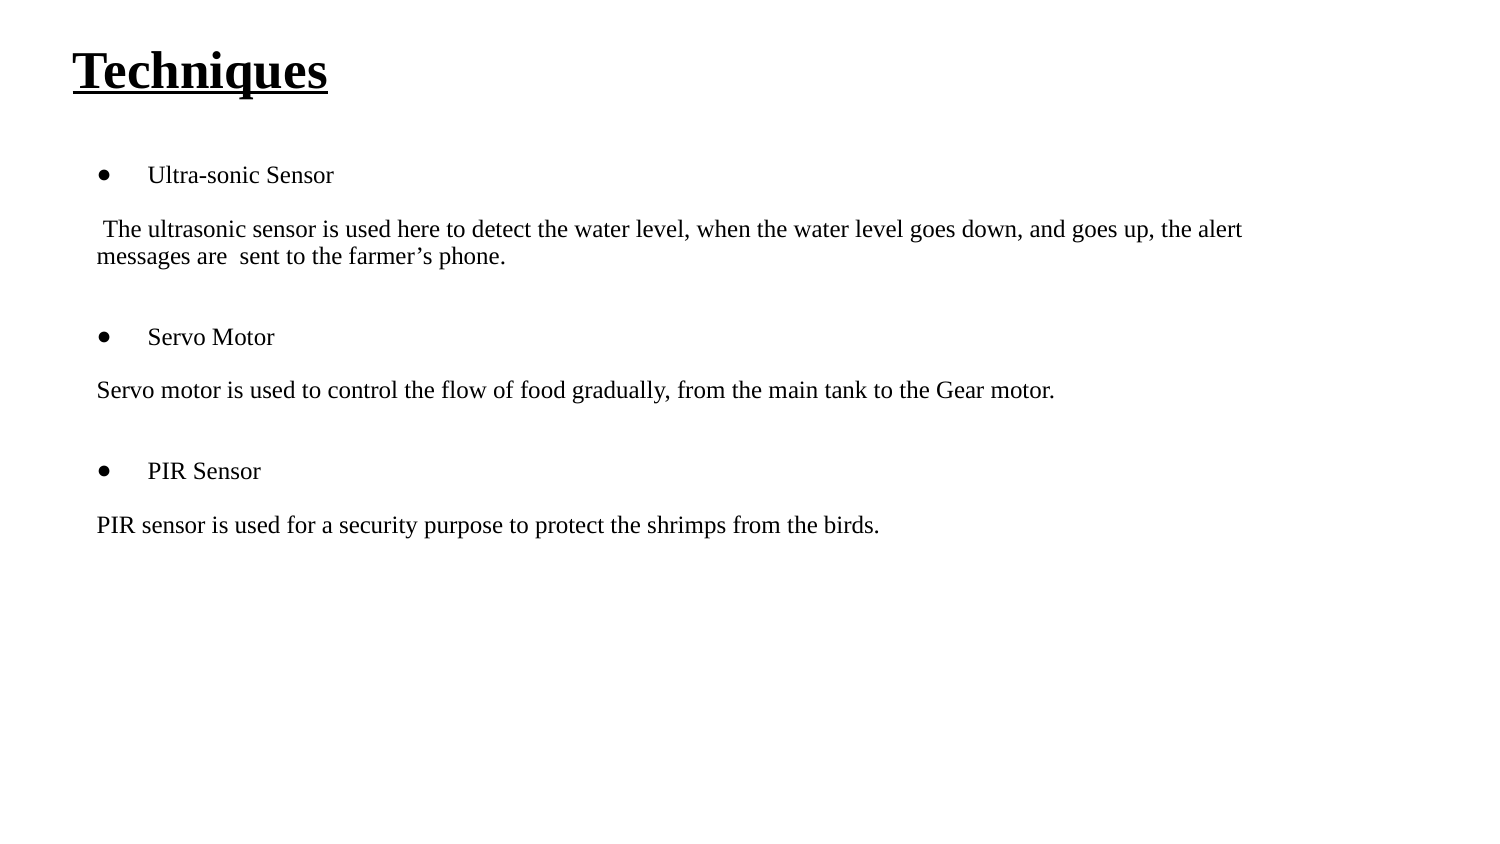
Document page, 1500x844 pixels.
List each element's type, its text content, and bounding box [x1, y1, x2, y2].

title Techniques [57, 27, 1319, 115]
list Ultra-sonic Sensor The ultrasonic sensor is used here to detect the water level, when the water level goes down, and goes up, the alert messages are sent to the farmer’s phone. Servo Motor Servo motor is used to control the flow of food gradually, from the main tank to the Gear motor. PIR Sensor PIR sensor is used for a security purpose to protect the shrimps from the birds. [57, 146, 1319, 680]
